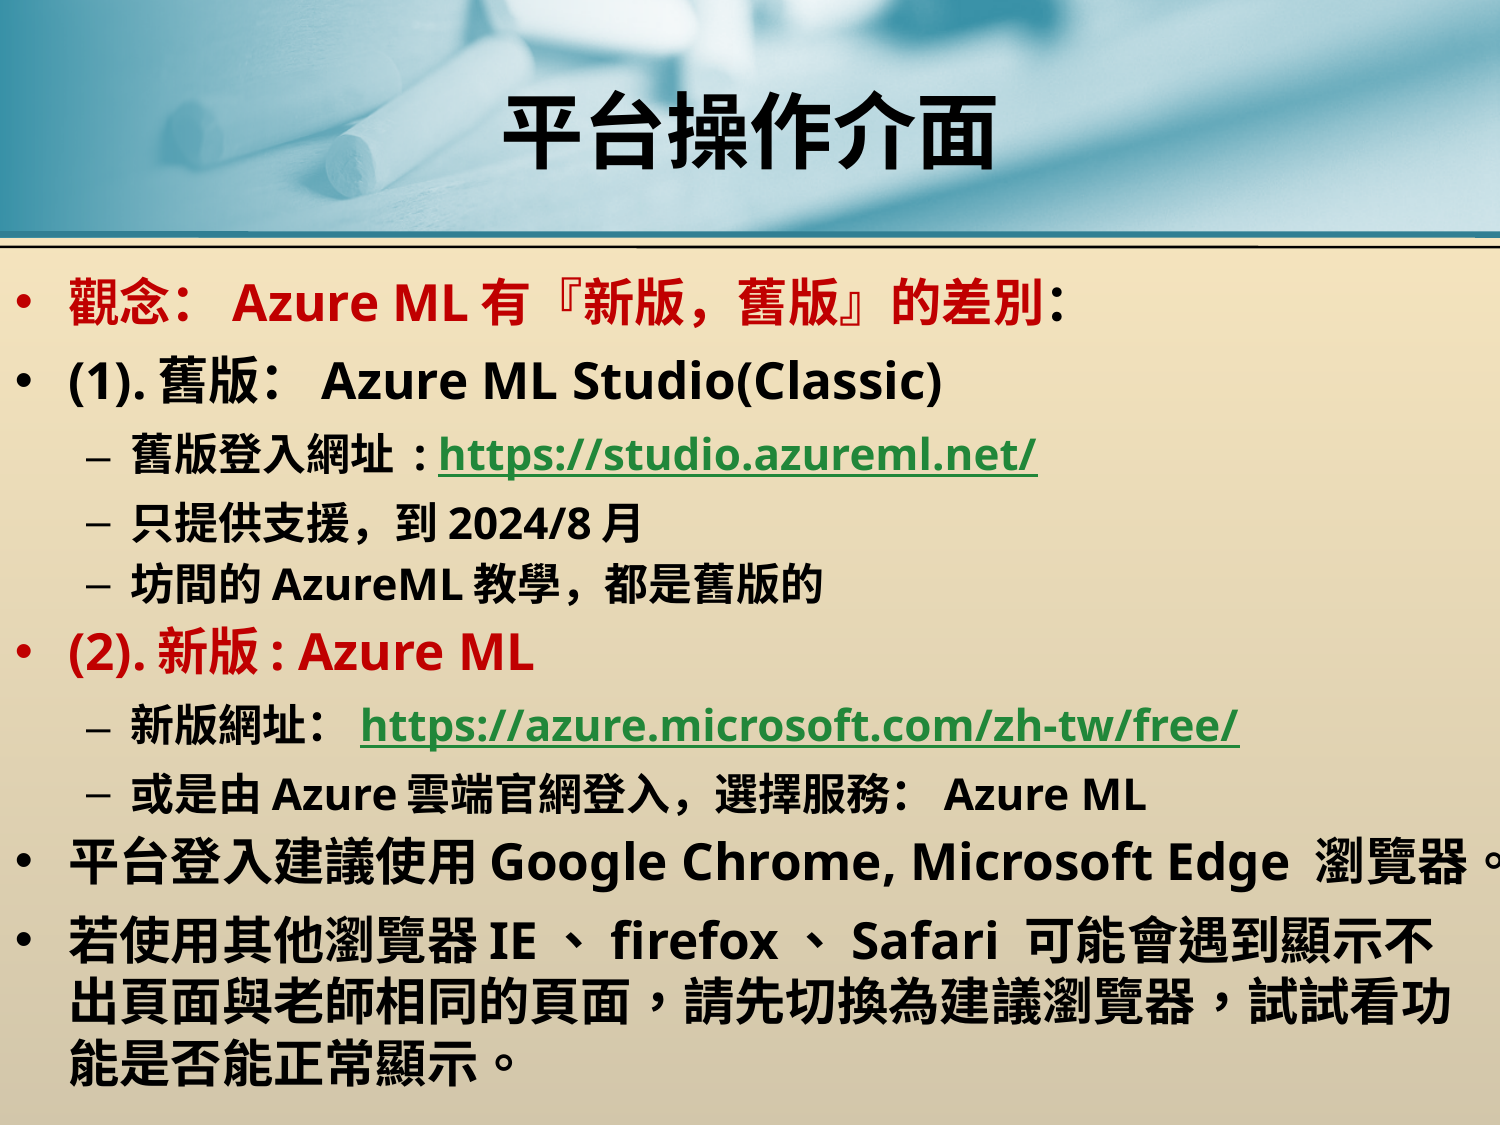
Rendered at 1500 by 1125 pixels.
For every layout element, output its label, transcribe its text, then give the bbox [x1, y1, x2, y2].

title 平台操作介面 [75, 24, 1425, 233]
list 觀念：Azure ML有『新版，舊版』的差別： (1).舊版：Azure ML Studio(Classic) 舊版登入網址 : https://studio.azureml.net/ 只提供支援，到2024/8月 坊間的AzureML教學，都是舊版的 (2).新版: Azure ML 新版網址：https://azure.microsoft.com/zh-tw/free/ 或是由Azure雲端官網登入，選擇服務：Azure ML 平台登入建議使用Google Chrome, Microsoft Edge 瀏覽器。 若使用其他瀏覽器IE、firefox、Safari 可能會遇到顯示不出頁面與老師相同的頁面，請先切換為建議瀏覽器，試試看功能是否能正常顯示。 [0, 262, 1500, 1125]
